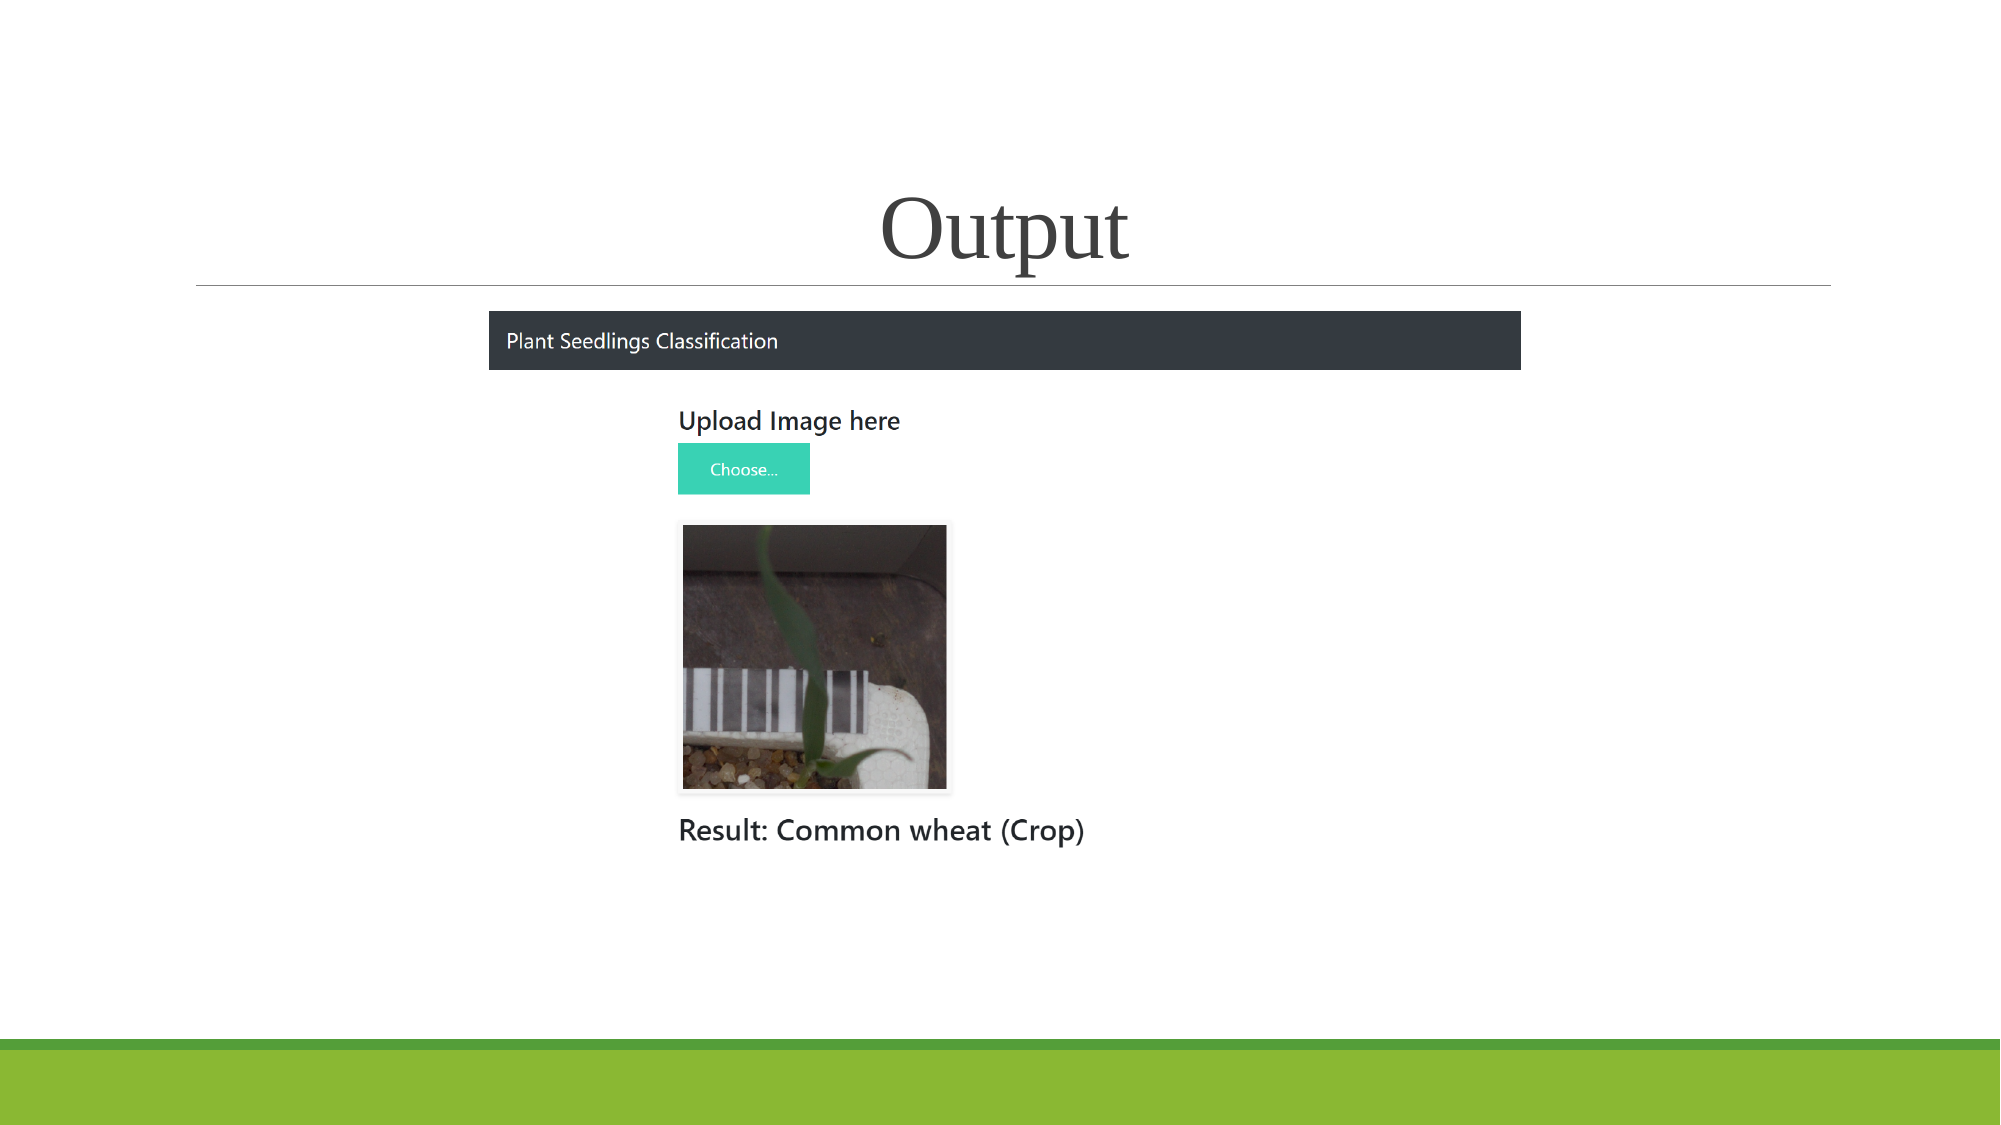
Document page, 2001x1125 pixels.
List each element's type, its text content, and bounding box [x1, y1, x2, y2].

title Output [180, 47, 1830, 285]
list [488, 310, 1522, 972]
